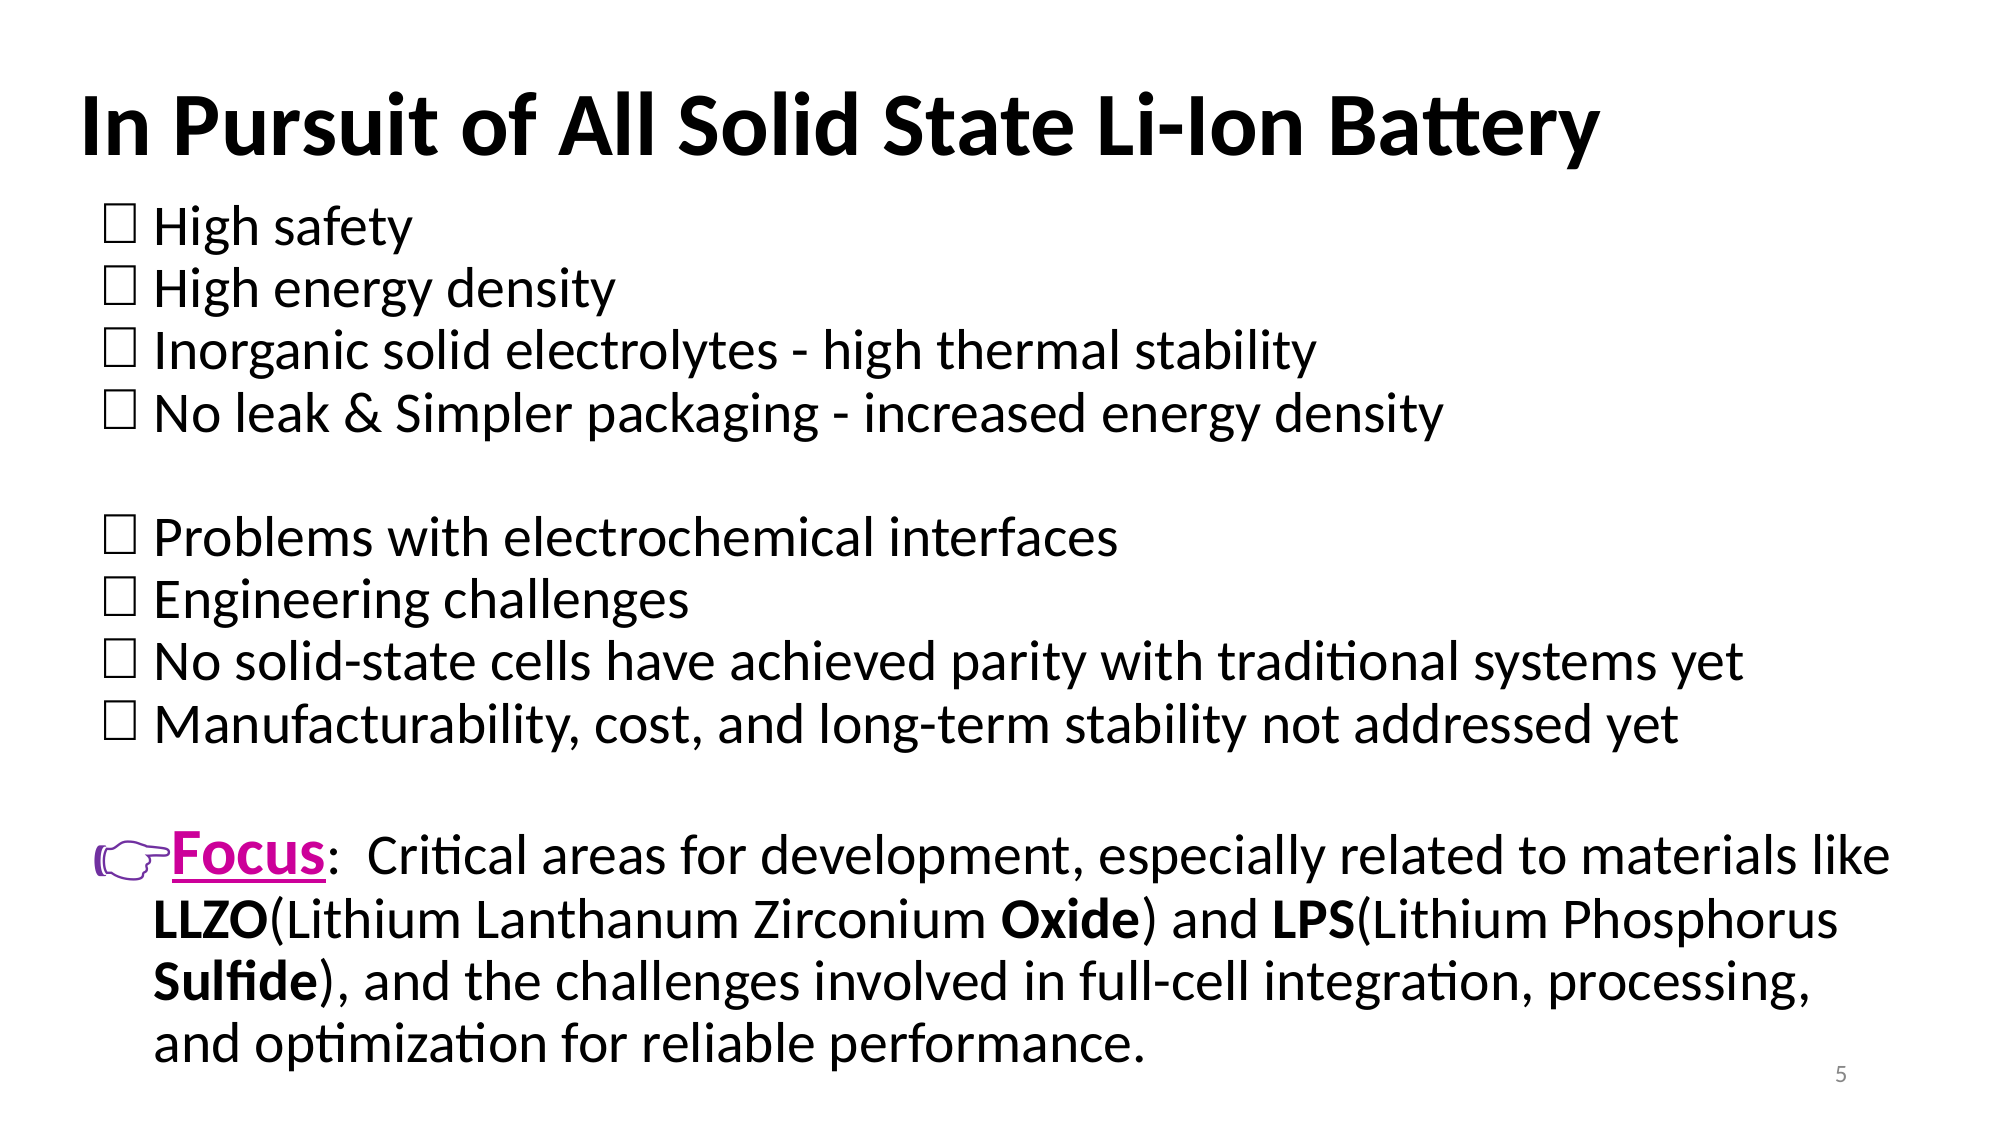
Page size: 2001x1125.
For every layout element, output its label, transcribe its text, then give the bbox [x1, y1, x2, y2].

slide_number ‹#› [1412, 1042, 1863, 1103]
list In Pursuit of All Solid State Li-Ion Battery High safety High energy density Inorganic solid electrolytes - high thermal stability No leak & Simpler packaging - increased energy density Problems with electrochemical interfaces Engineering challenges No solid-state cells have achieved parity with traditional systems yet Manufacturability, cost, and long-term stability not addressed yet Focus: Critical areas for development, especially related to materials like LLZO(Lithium Lanthanum Zirconium Oxide) and LPS(Lithium Phosphorus Sulfide), and the challenges involved in full-cell integration, processing, and optimization for reliable performance. [64, 69, 1913, 1090]
